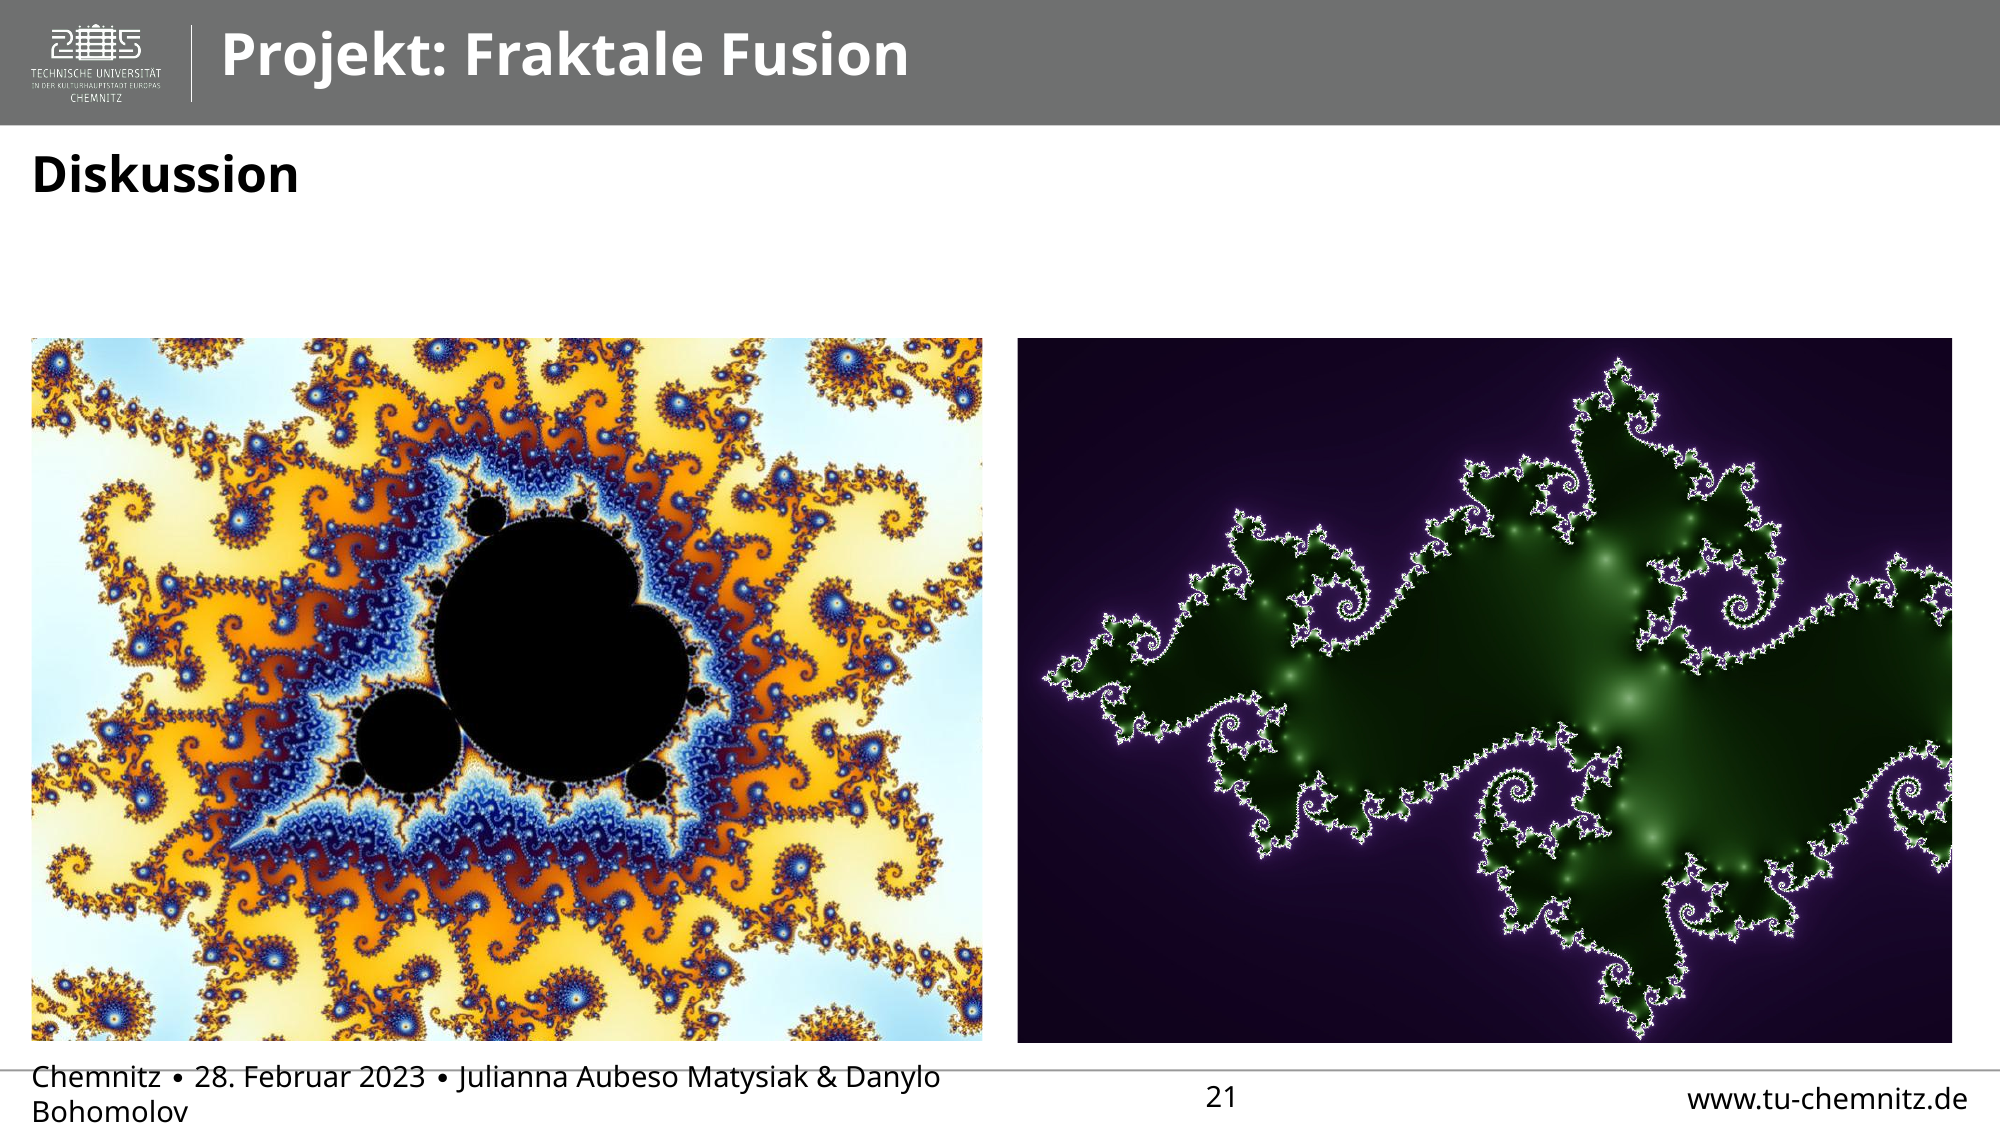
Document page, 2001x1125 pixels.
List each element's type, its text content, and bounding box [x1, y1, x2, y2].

picture [31, 337, 983, 1041]
picture [1017, 337, 1953, 1043]
title Projekt: Fraktale Fusion [220, 24, 1969, 102]
picture [31, 24, 161, 102]
list Diskussion [31, 148, 1969, 302]
